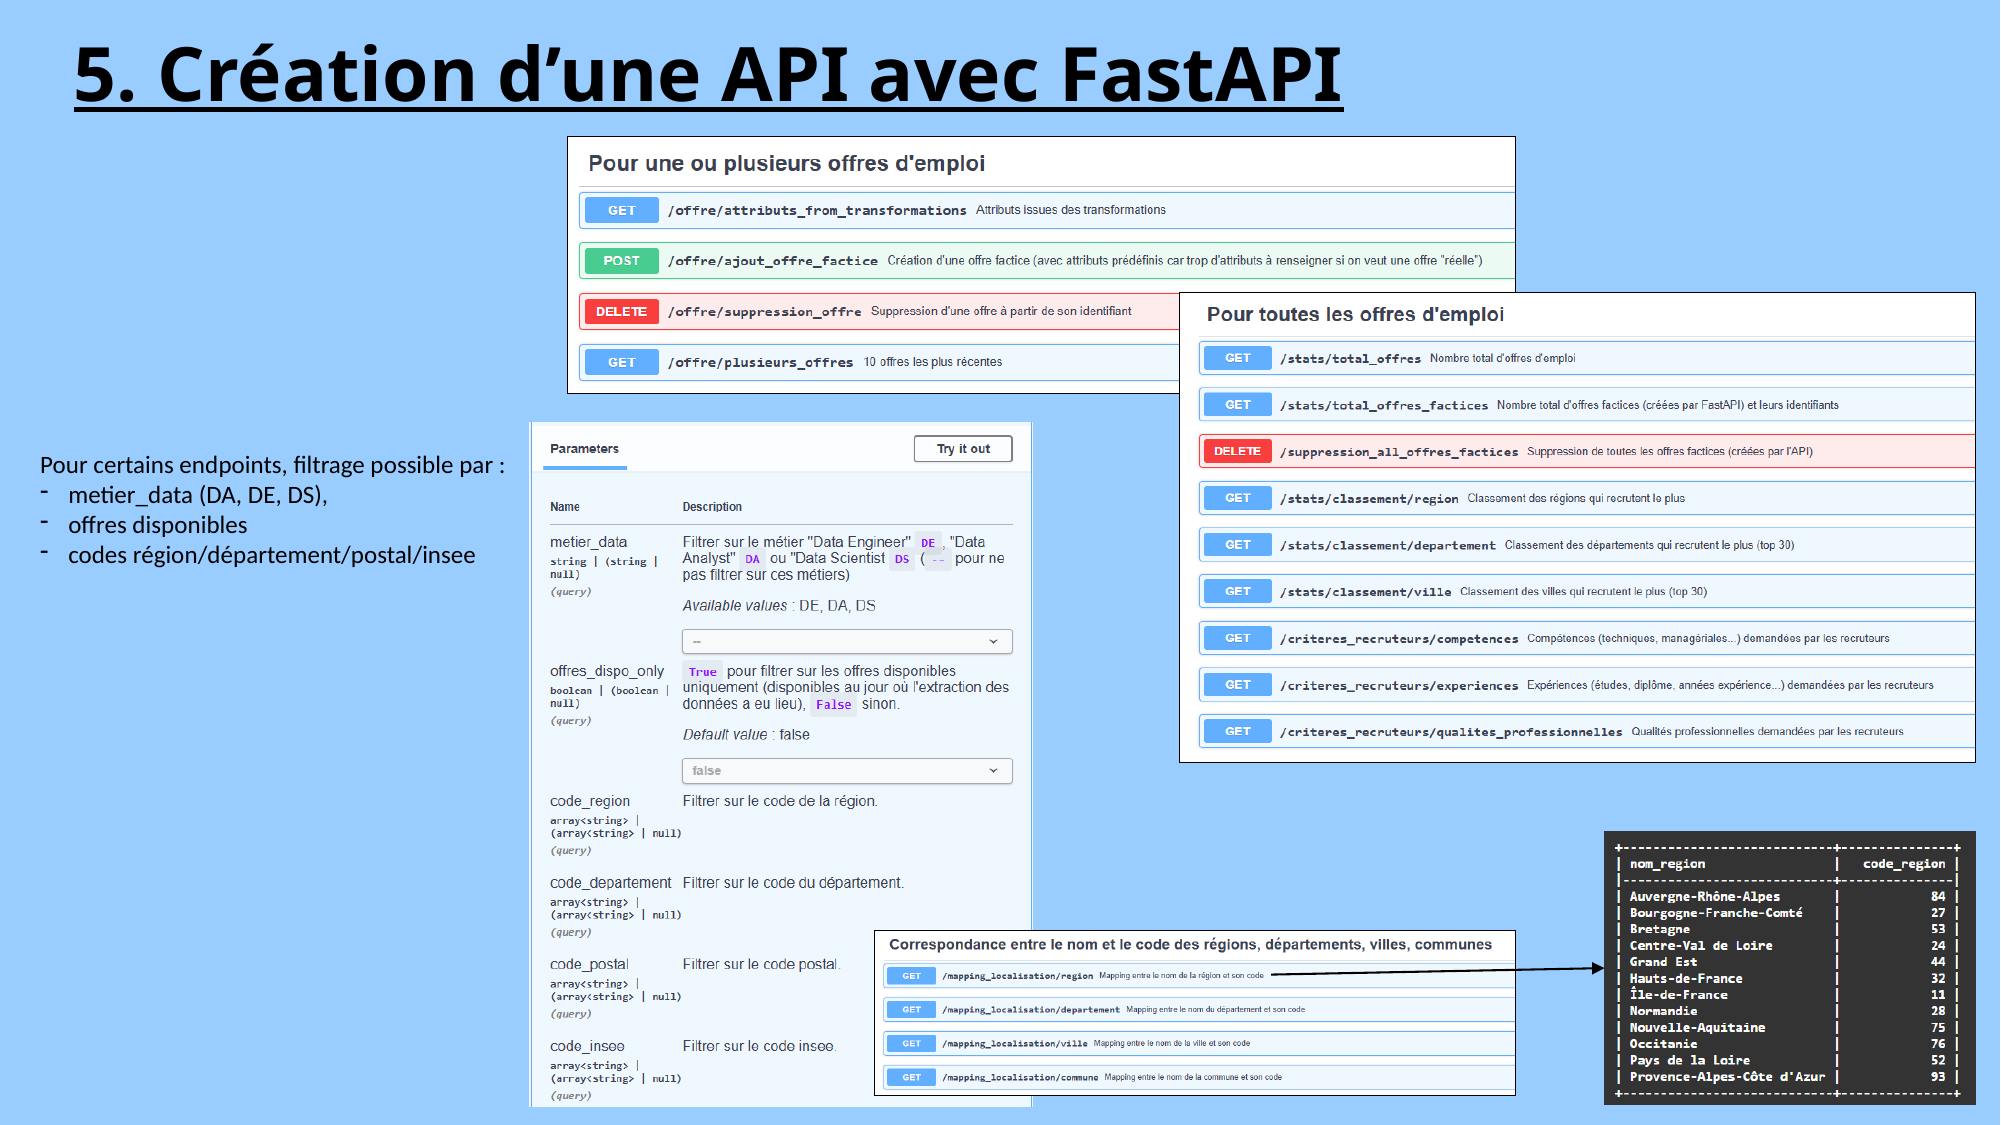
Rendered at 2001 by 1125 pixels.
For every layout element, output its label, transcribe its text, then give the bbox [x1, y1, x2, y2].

text_box 5. Création d’une API avec FastAPI [59, 19, 1907, 135]
picture [567, 135, 1976, 763]
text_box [1271, 967, 1605, 975]
text_box Pour certains endpoints, filtrage possible par : metier_data (DA, DE, DS), offres disponibles codes région/département/postal/insee [25, 441, 529, 576]
picture [529, 422, 1516, 1107]
picture [1604, 831, 1976, 1106]
